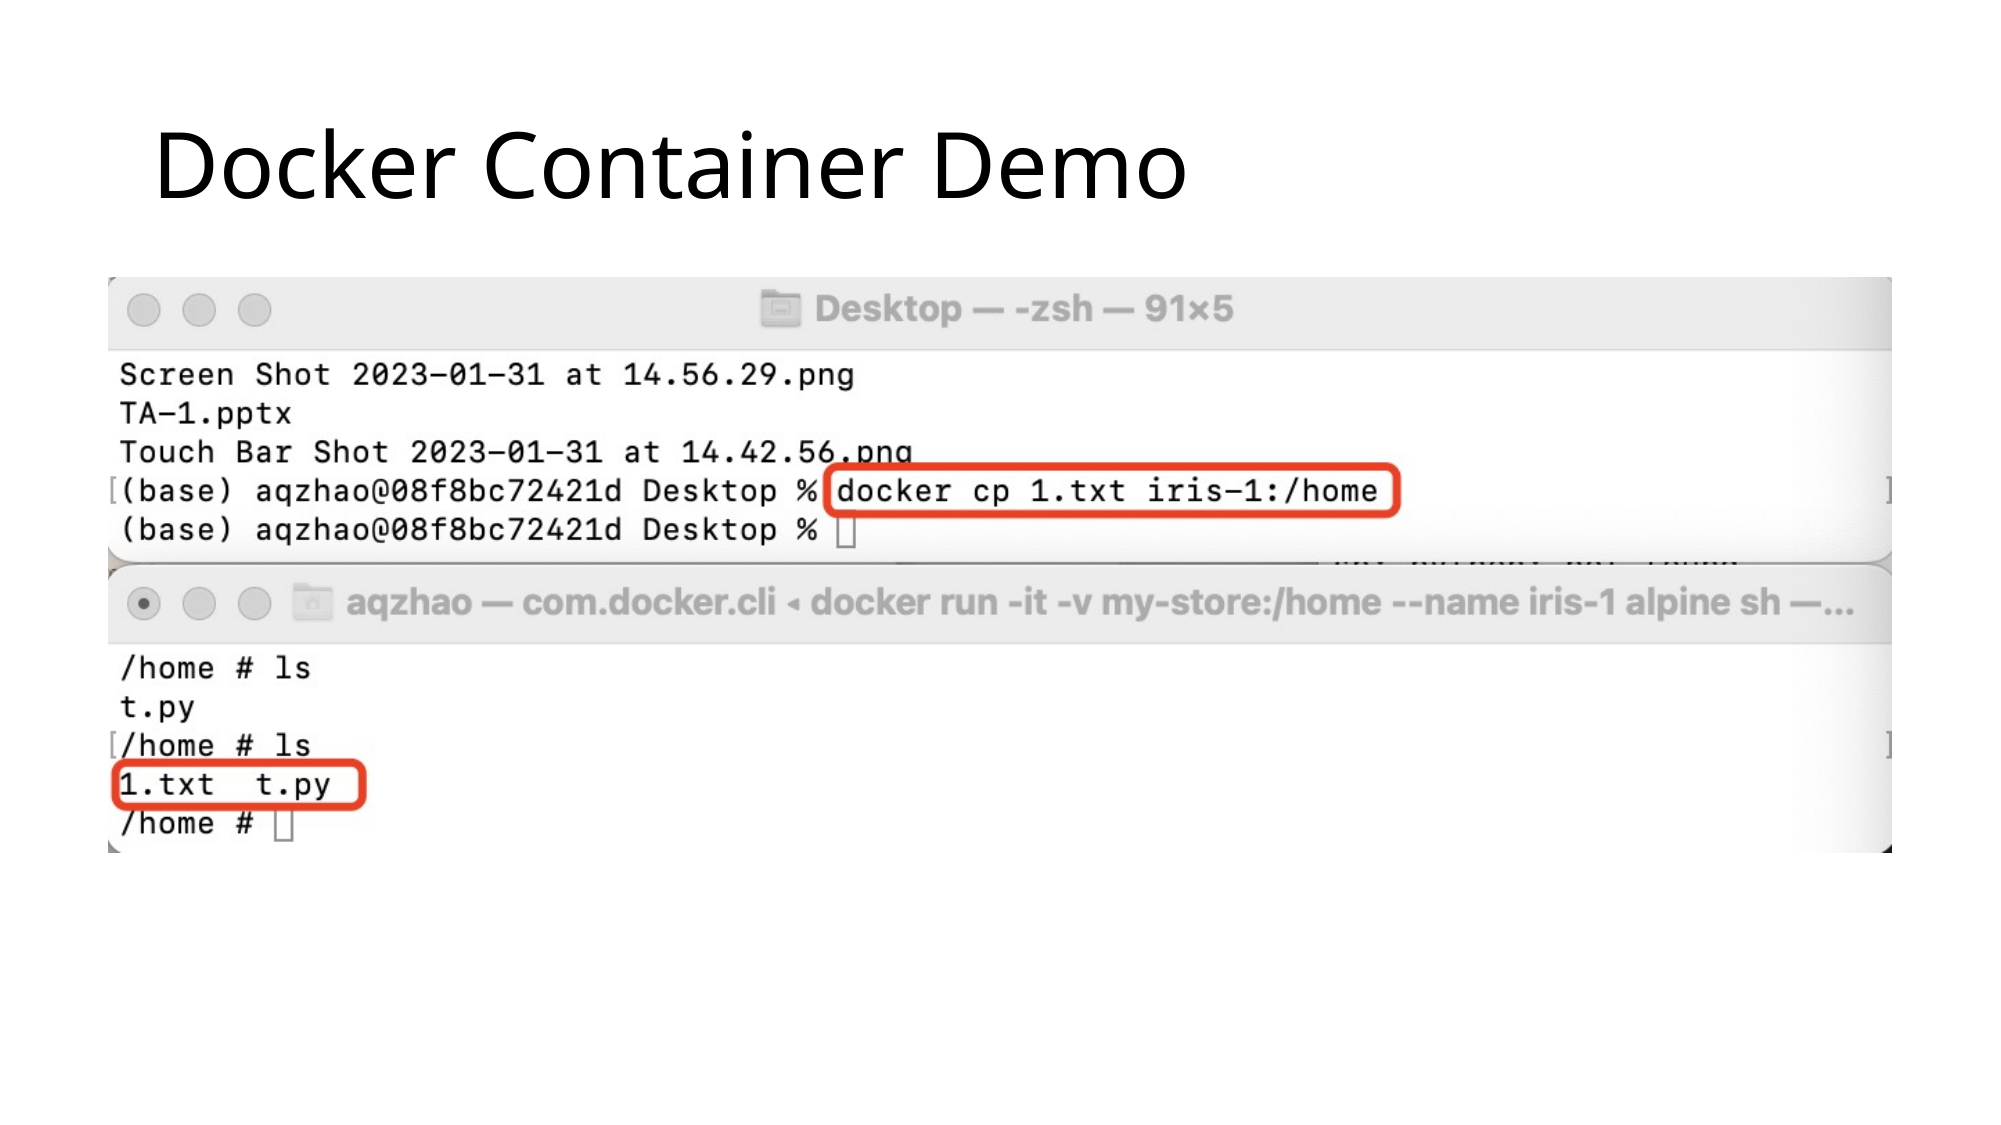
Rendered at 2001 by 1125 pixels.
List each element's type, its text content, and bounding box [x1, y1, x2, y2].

picture [108, 277, 1892, 854]
title Docker Container Demo [137, 59, 1863, 277]
